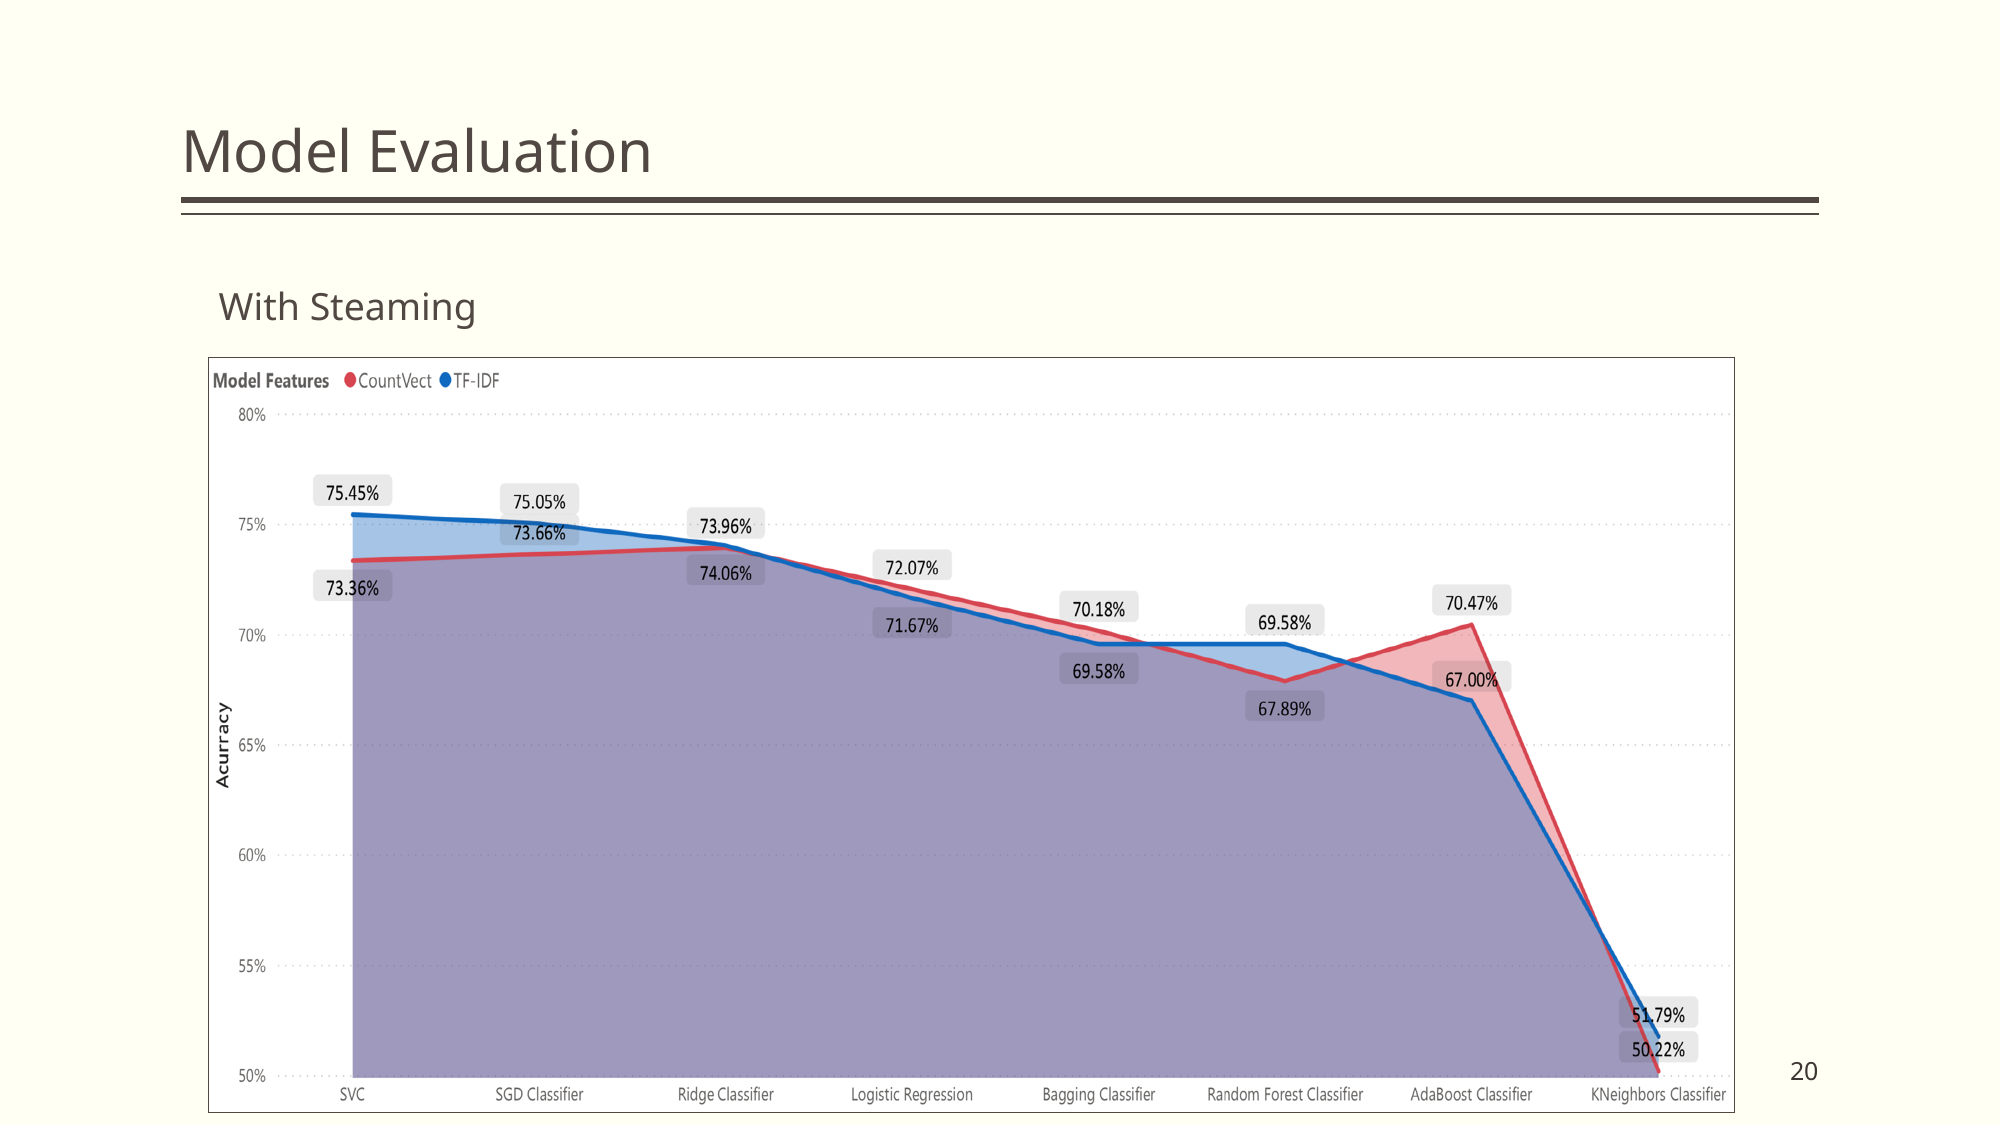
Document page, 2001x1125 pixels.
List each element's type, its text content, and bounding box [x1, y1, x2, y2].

text_box With Steaming [203, 276, 492, 336]
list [208, 357, 1735, 1113]
slide_number 20 [1739, 1042, 1819, 1103]
title Model Evaluation [181, 12, 1819, 193]
